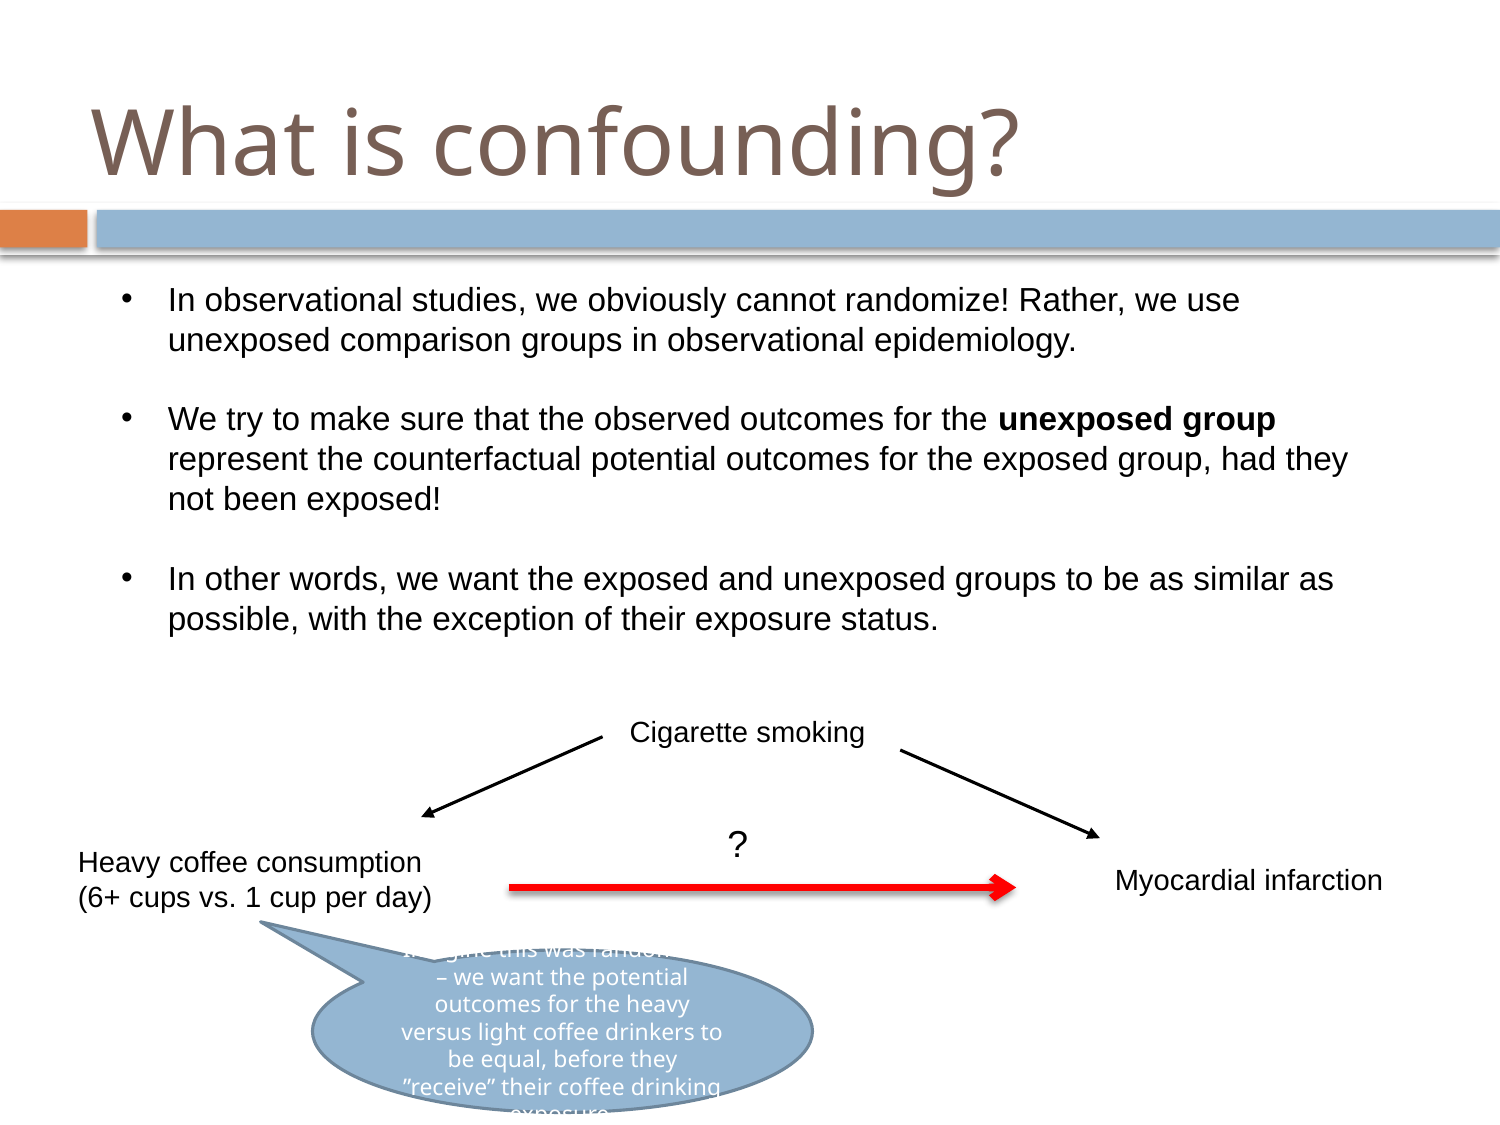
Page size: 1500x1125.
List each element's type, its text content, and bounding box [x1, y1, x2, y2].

text_box Myocardial infarction [1100, 853, 1431, 904]
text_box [899, 749, 1101, 839]
text_box In observational studies, we obviously cannot randomize! Rather, we use unexposed comparison groups in observational epidemiology. We try to make sure that the observed outcomes for the unexposed group represent the counterfactual potential outcomes for the exposed group, had they not been exposed! In other words, we want the exposed and unexposed groups to be as similar as possible, with the exception of their exposure status. [106, 270, 1419, 1044]
text_box Cigarette smoking [614, 705, 903, 756]
text_box Heavy coffee consumption (6+ cups vs. 1 cup per day) [63, 835, 509, 921]
text_box ? [712, 812, 788, 873]
title What is confounding? [75, 45, 1425, 233]
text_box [420, 736, 603, 818]
text_box Imagine this was randomized – we want the potential outcomes for the heavy versus light coffee drinkers to be equal, before they ”receive” their coffee drinking exposure [259, 920, 815, 1115]
